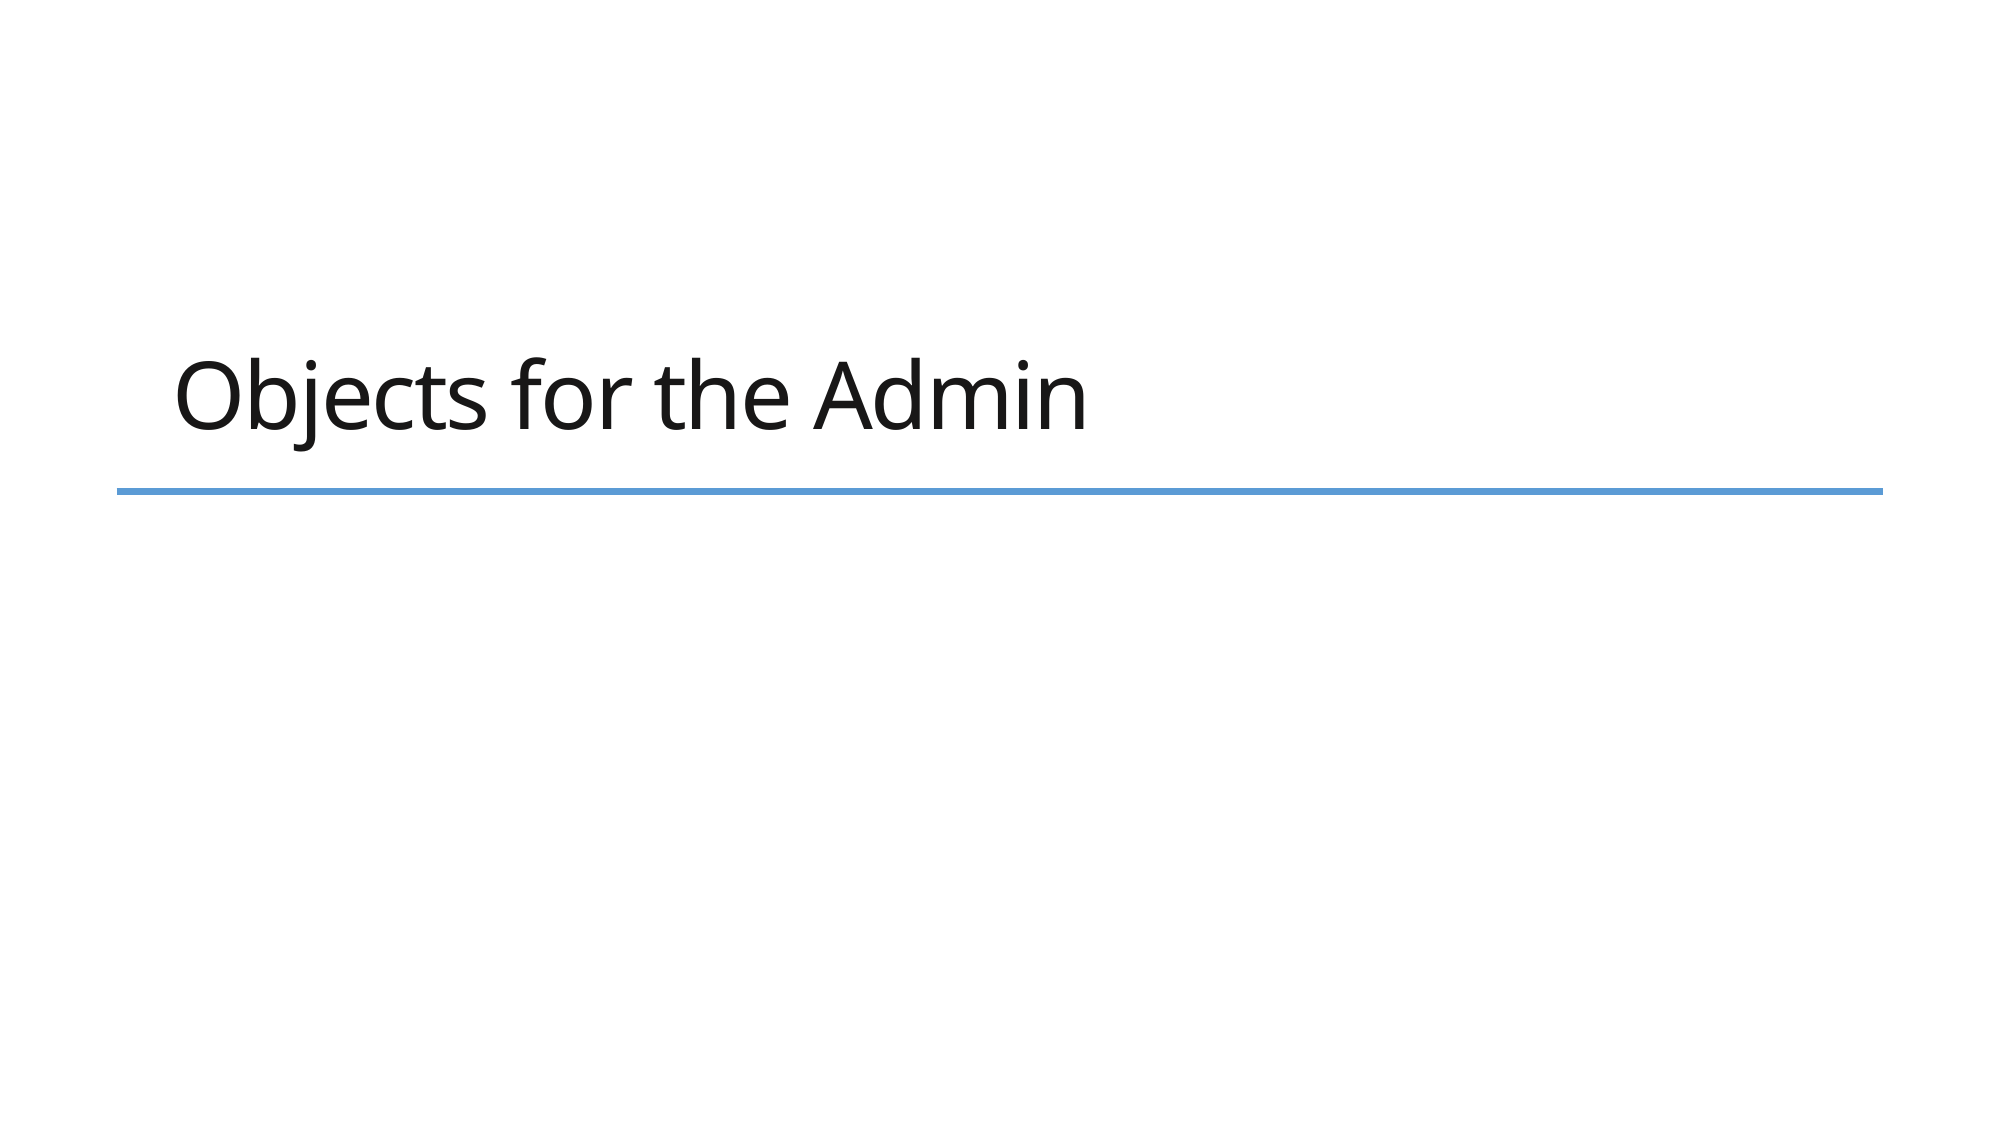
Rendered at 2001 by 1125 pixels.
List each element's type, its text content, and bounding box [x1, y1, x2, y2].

title Objects for the Admin [158, 64, 1884, 456]
